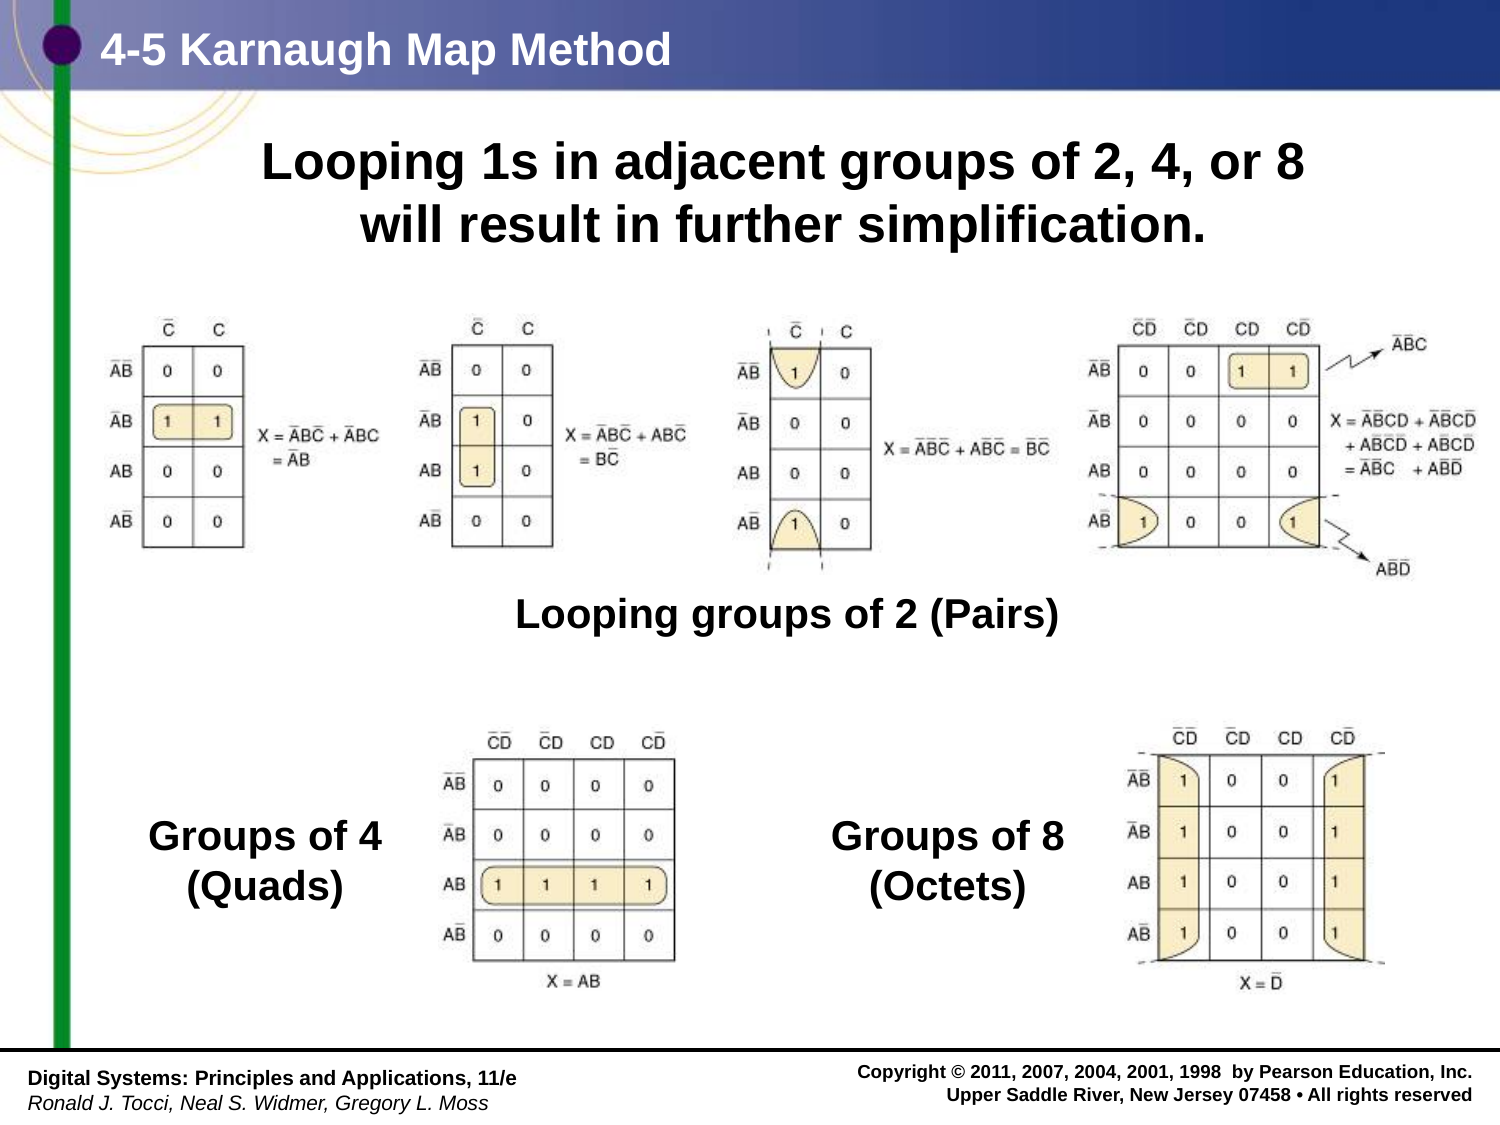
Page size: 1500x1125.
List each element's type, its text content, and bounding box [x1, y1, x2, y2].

title 4-5 Karnaugh Map Method [85, 11, 1481, 112]
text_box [85, 120, 1484, 996]
text_box Digital Systems: Principles and Applications, 11/e Ronald J. Tocci, Neal S. Widmer, Gregory L. Moss [12, 1046, 575, 1122]
picture [0, 0, 1500, 1048]
